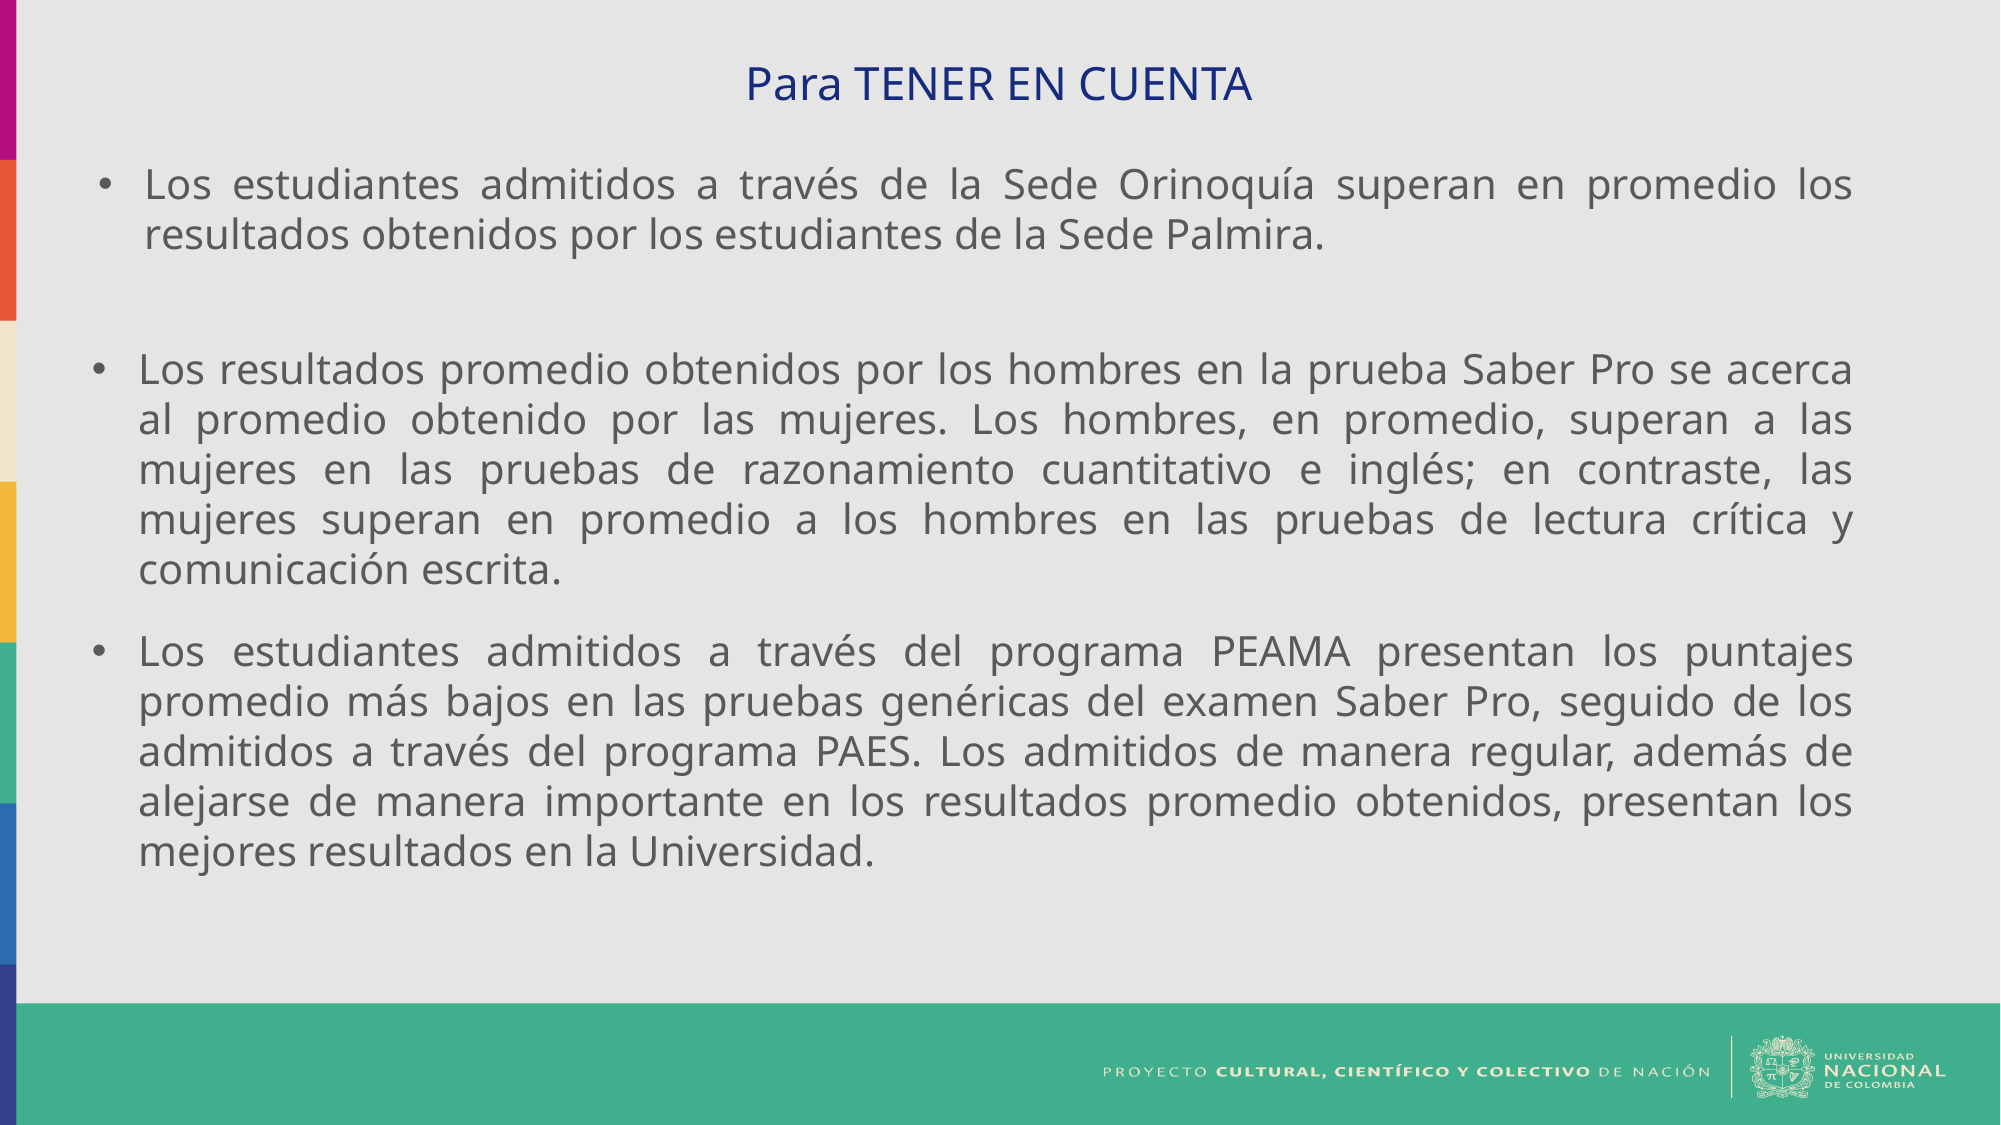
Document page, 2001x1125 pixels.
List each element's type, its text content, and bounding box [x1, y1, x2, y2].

text_box Los resultados promedio obtenidos por los hombres en la prueba Saber Pro se acerca al promedio obtenido por las mujeres. Los hombres, en promedio, superan a las mujeres en las pruebas de razonamiento cuantitativo e inglés; en contraste, las mujeres superan en promedio a los hombres en las pruebas de lectura crítica y comunicación escrita. [77, 335, 1870, 601]
text_box Para TENER EN CUENTA [8, 50, 1991, 115]
text_box Los estudiantes admitidos a través del programa PEAMA presentan los puntajes promedio más bajos en las pruebas genéricas del examen Saber Pro, seguido de los admitidos a través del programa PAES. Los admitidos de manera regular, además de alejarse de manera importante en los resultados promedio obtenidos, presentan los mejores resultados en la Universidad. [77, 617, 1870, 883]
text_box Los estudiantes admitidos a través de la Sede Orinoquía superan en promedio los resultados obtenidos por los estudiantes de la Sede Palmira. [83, 150, 1870, 266]
picture [0, 0, 2001, 1125]
